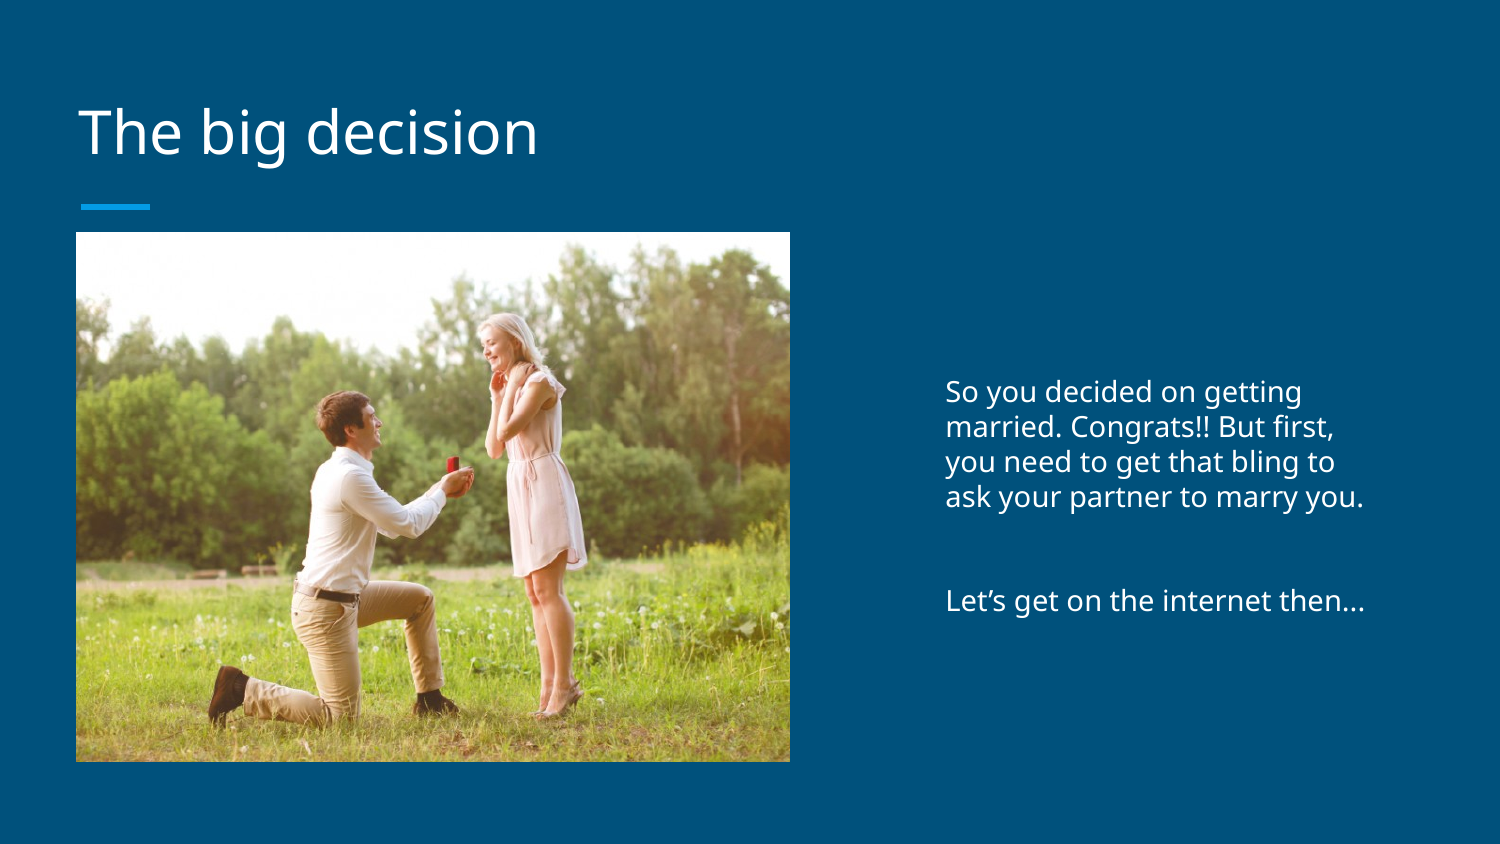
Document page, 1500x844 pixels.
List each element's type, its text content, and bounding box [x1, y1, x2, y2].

title The big decision [63, 75, 1437, 188]
text_box So you decided on getting married. Congrats!! But first, you need to get that bling to ask your partner to marry you. Let’s get on the internet then... [930, 357, 1393, 633]
picture [77, 233, 789, 761]
